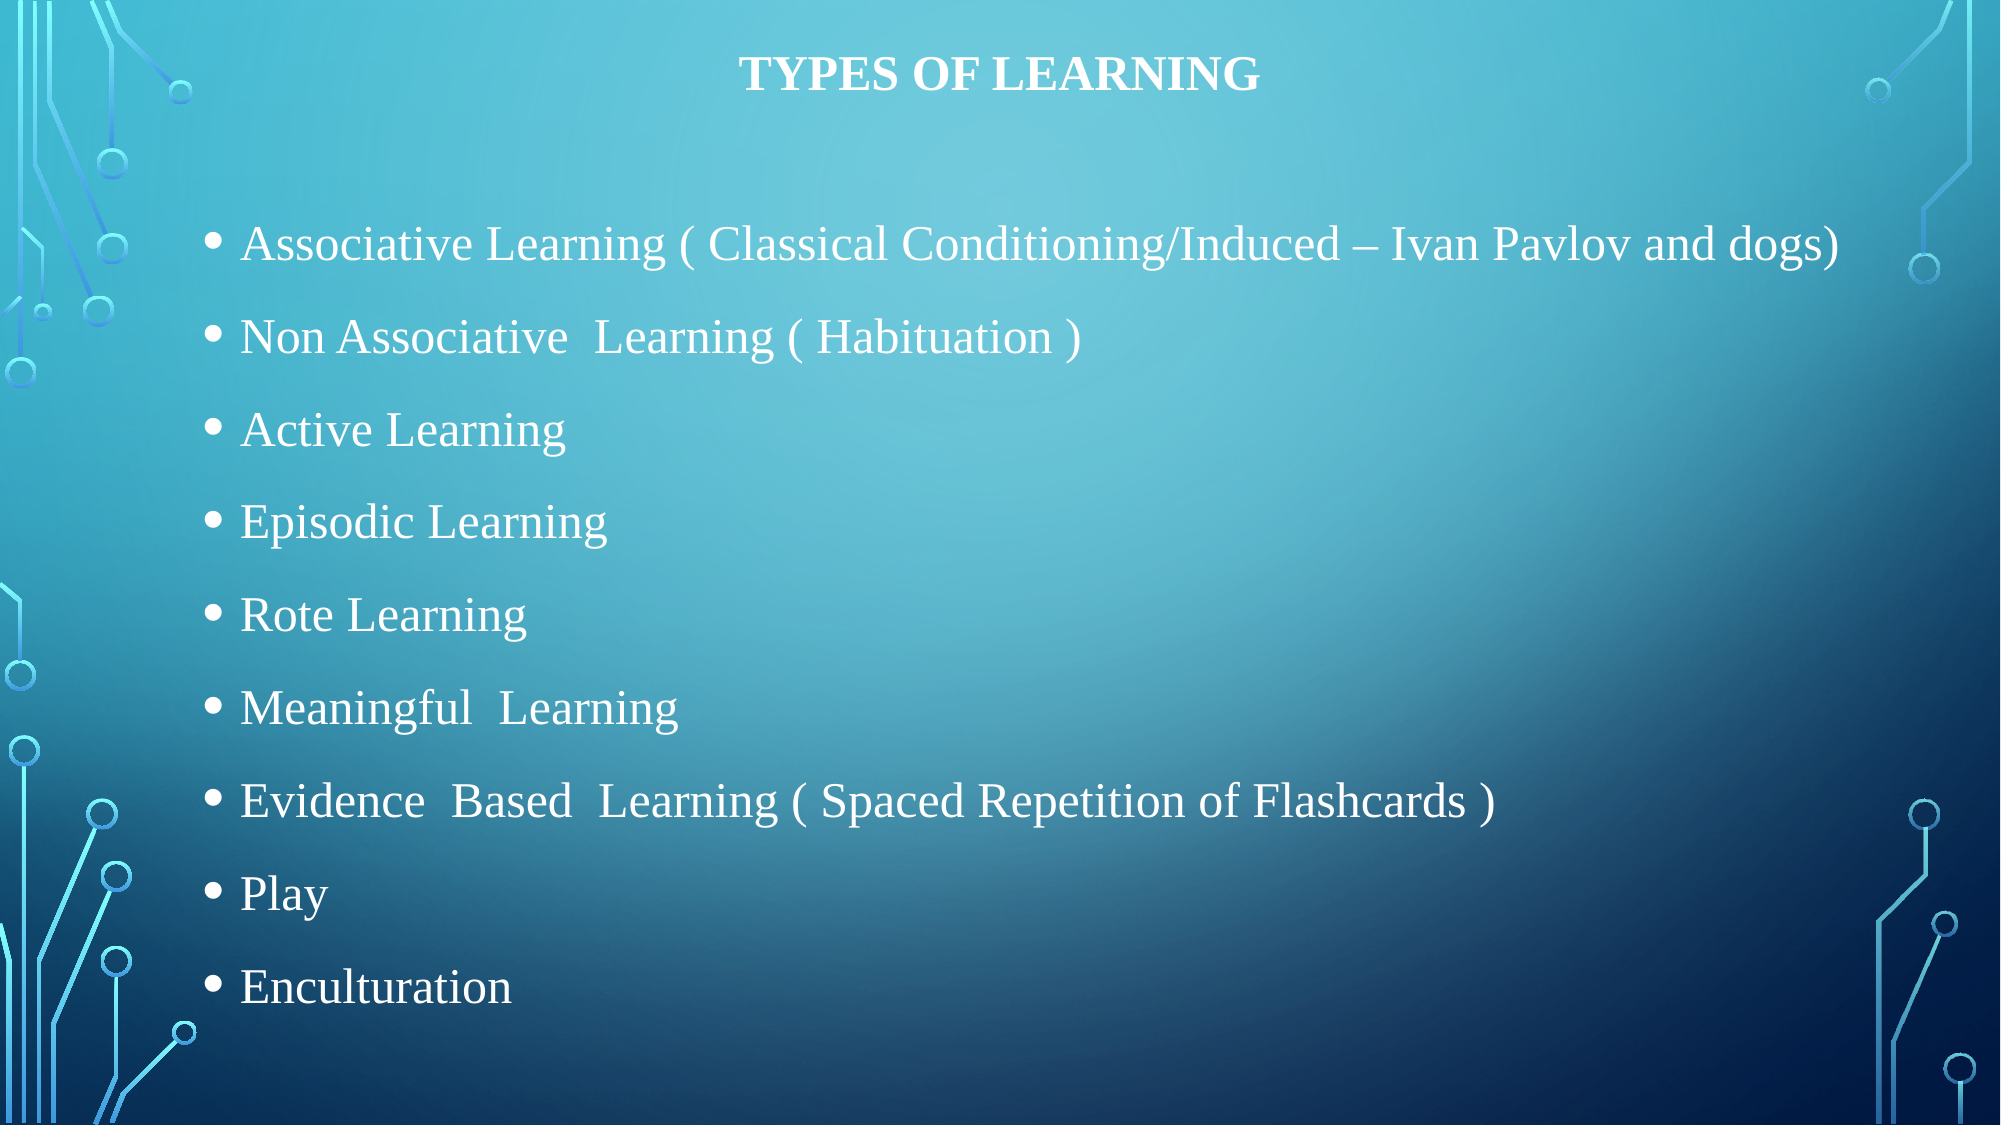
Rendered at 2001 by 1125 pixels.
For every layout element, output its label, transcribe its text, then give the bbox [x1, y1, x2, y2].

list Associative Learning ( Classical Conditioning/Induced – Ivan Pavlov and dogs) Non Associative Learning ( Habituation ) Active Learning Episodic Learning Rote Learning Meaningful Learning Evidence Based Learning ( Spaced Repetition of Flashcards ) Play Enculturation [187, 190, 1911, 1034]
title TYPES of Learning [187, 17, 1813, 132]
